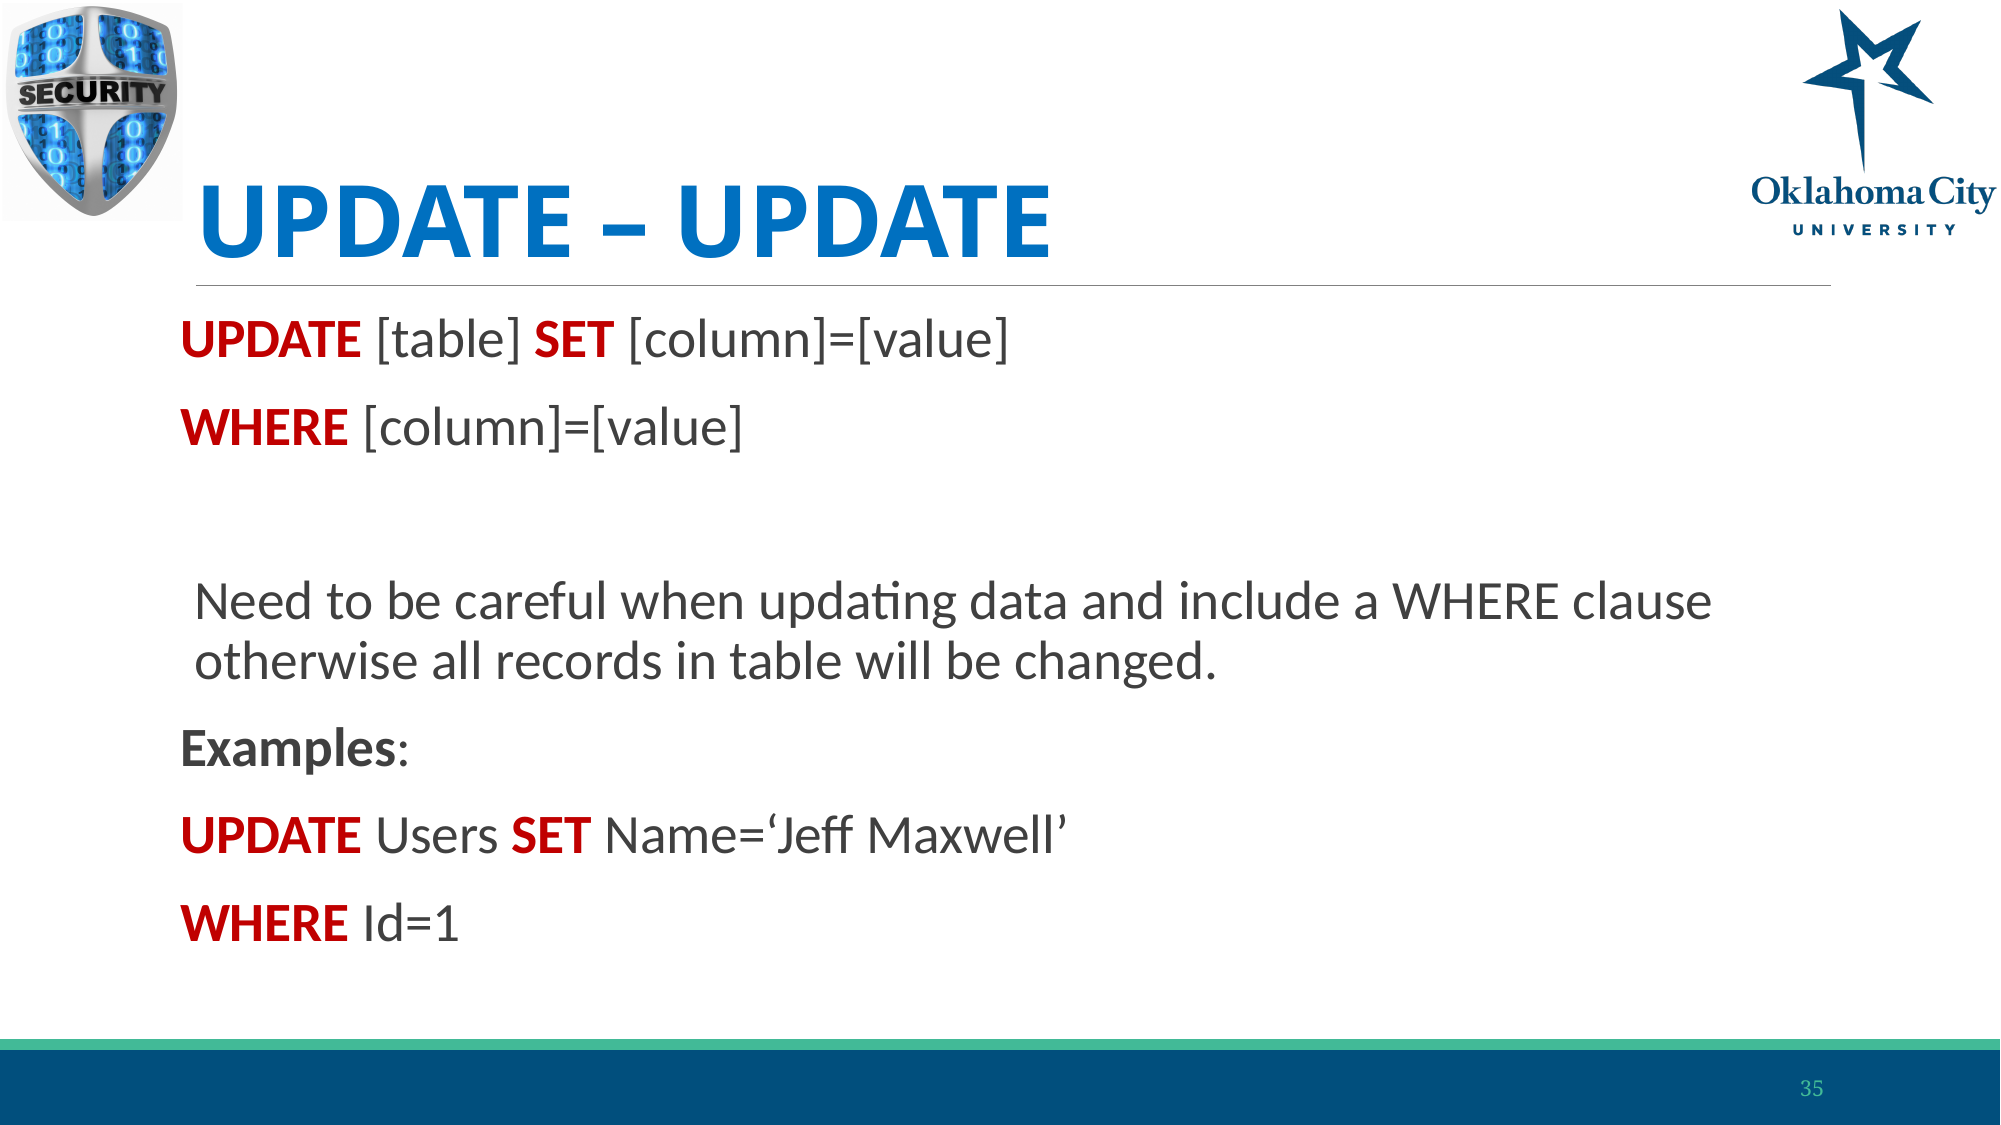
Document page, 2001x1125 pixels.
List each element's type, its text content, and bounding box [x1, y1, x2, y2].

picture [2, 3, 183, 221]
list UPDATE [table] SET [column]=[value] WHERE [column]=[value] Need to be careful when updating data and include a WHERE clause otherwise all records in table will be changed. Examples: UPDATE Users SET Name=‘Jeff Maxwell’ WHERE Id=1 [180, 302, 1830, 963]
picture [1740, 0, 2001, 246]
slide_number 35 [1624, 1059, 1840, 1120]
title UPDATE – UPDATE [180, 47, 1830, 285]
